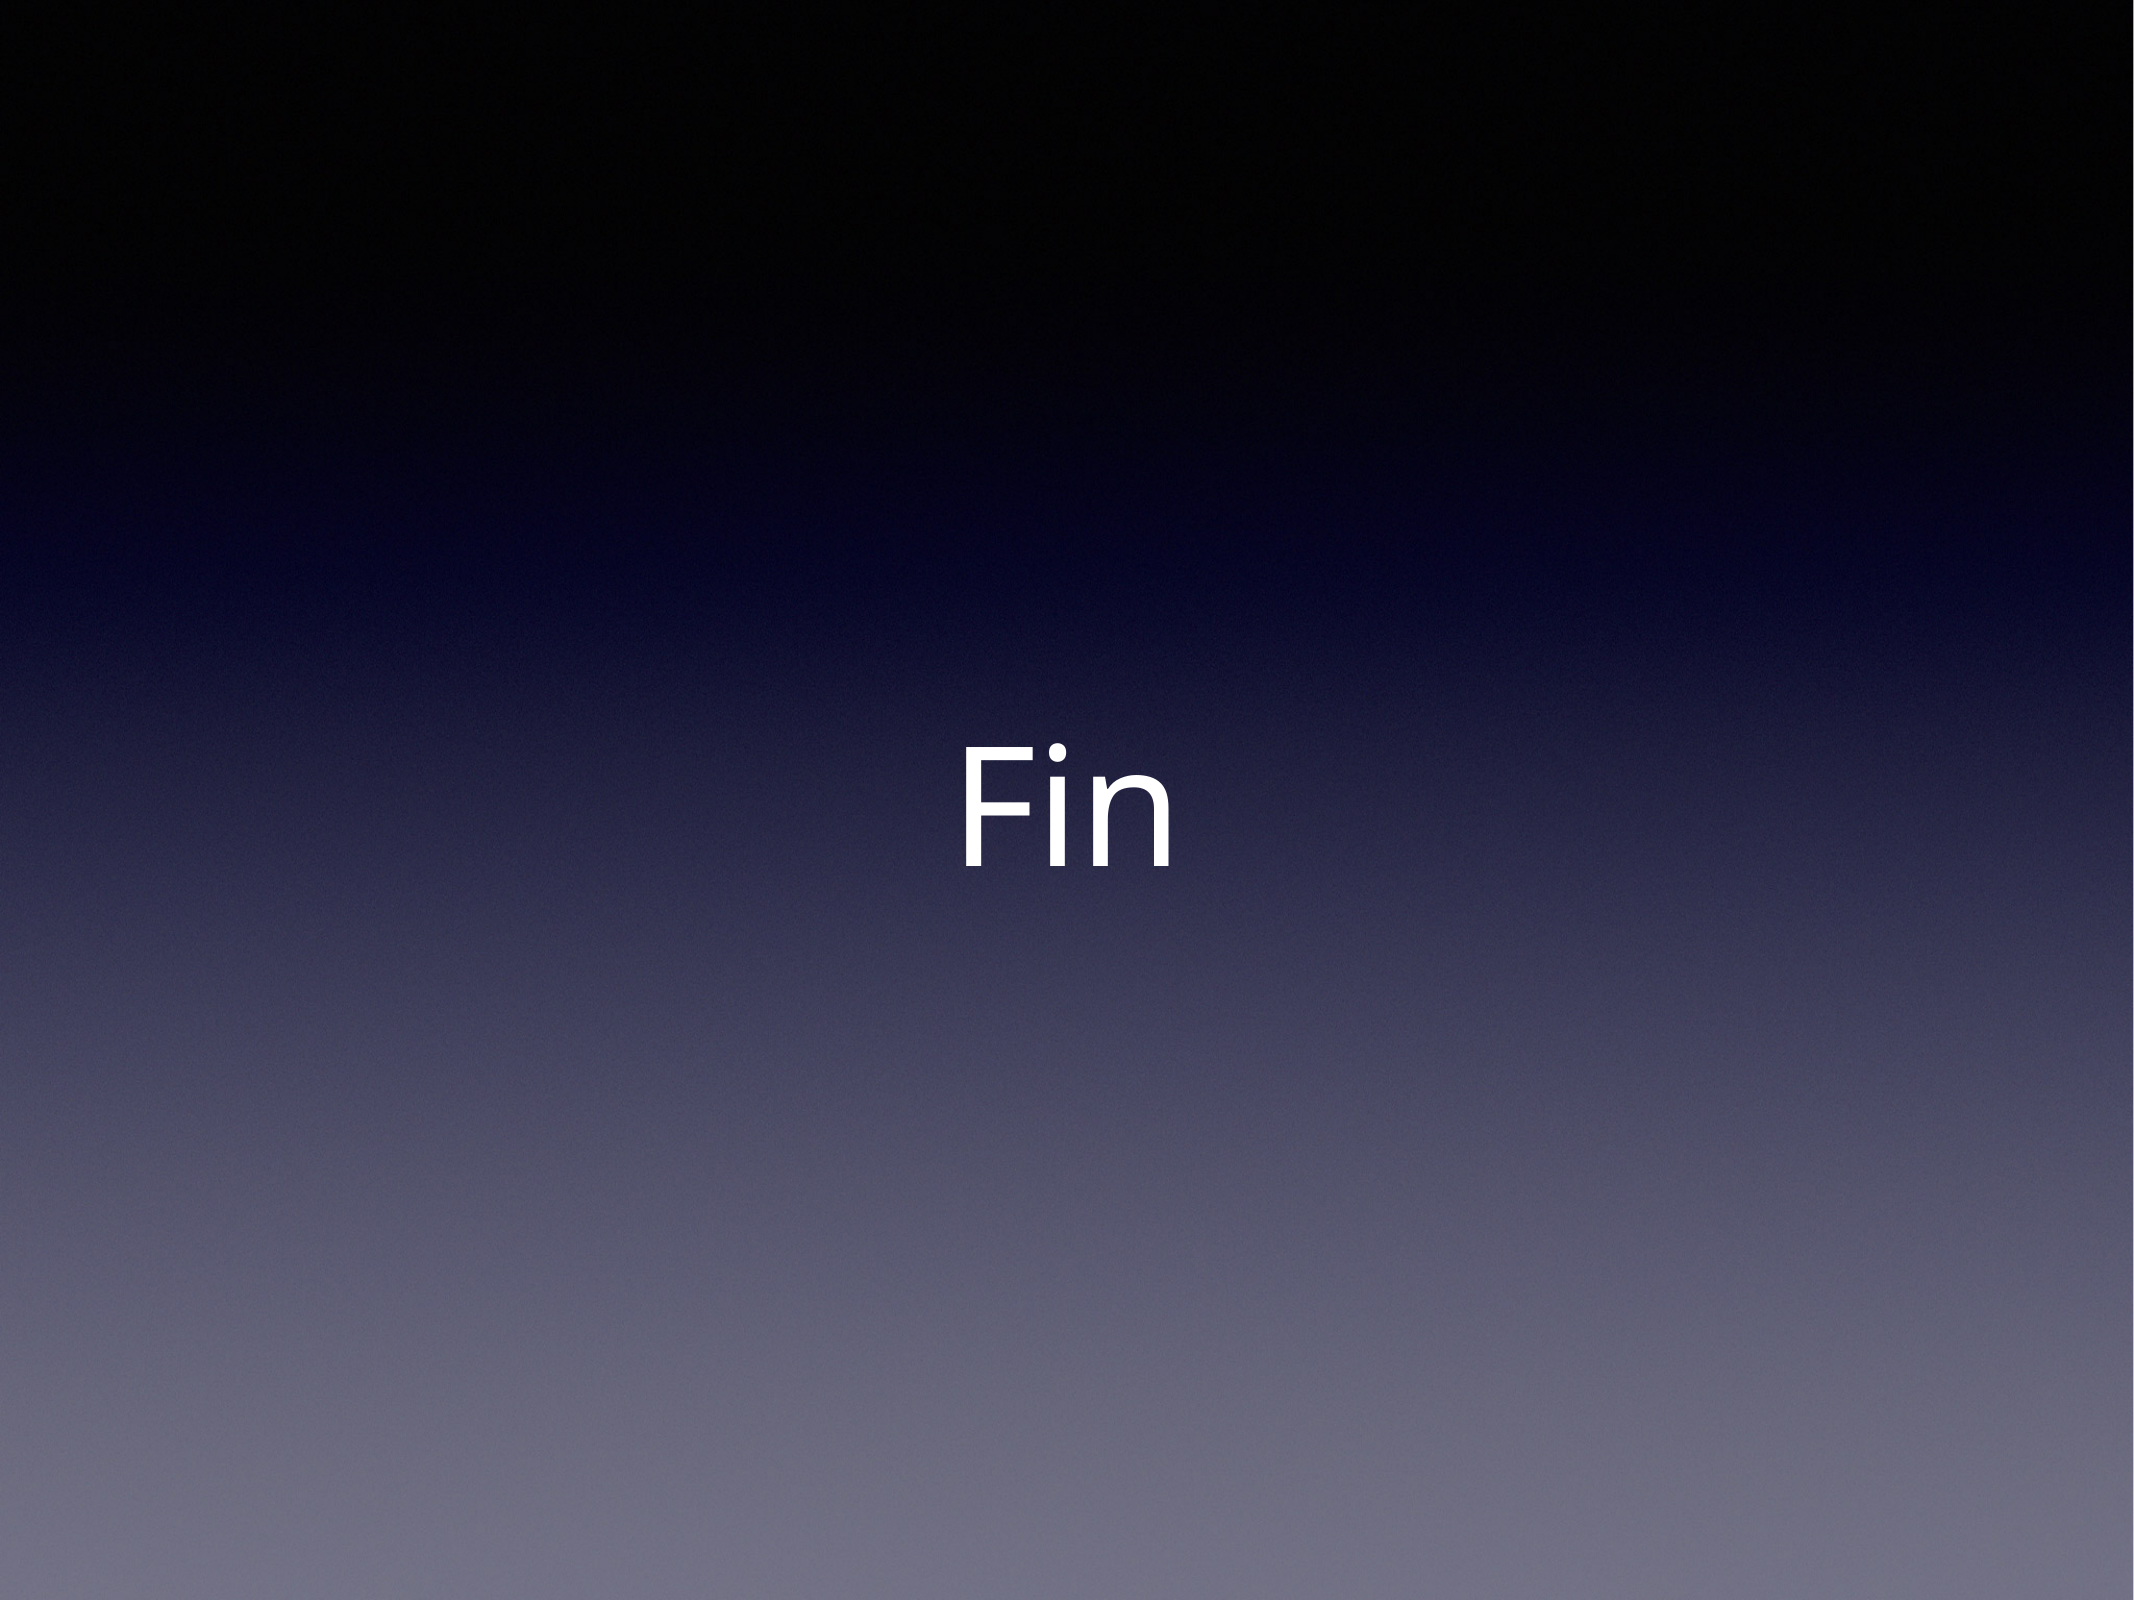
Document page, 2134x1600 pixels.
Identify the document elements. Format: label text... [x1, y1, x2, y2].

title Fin [207, 528, 1926, 1072]
picture [0, 0, 2134, 1600]
